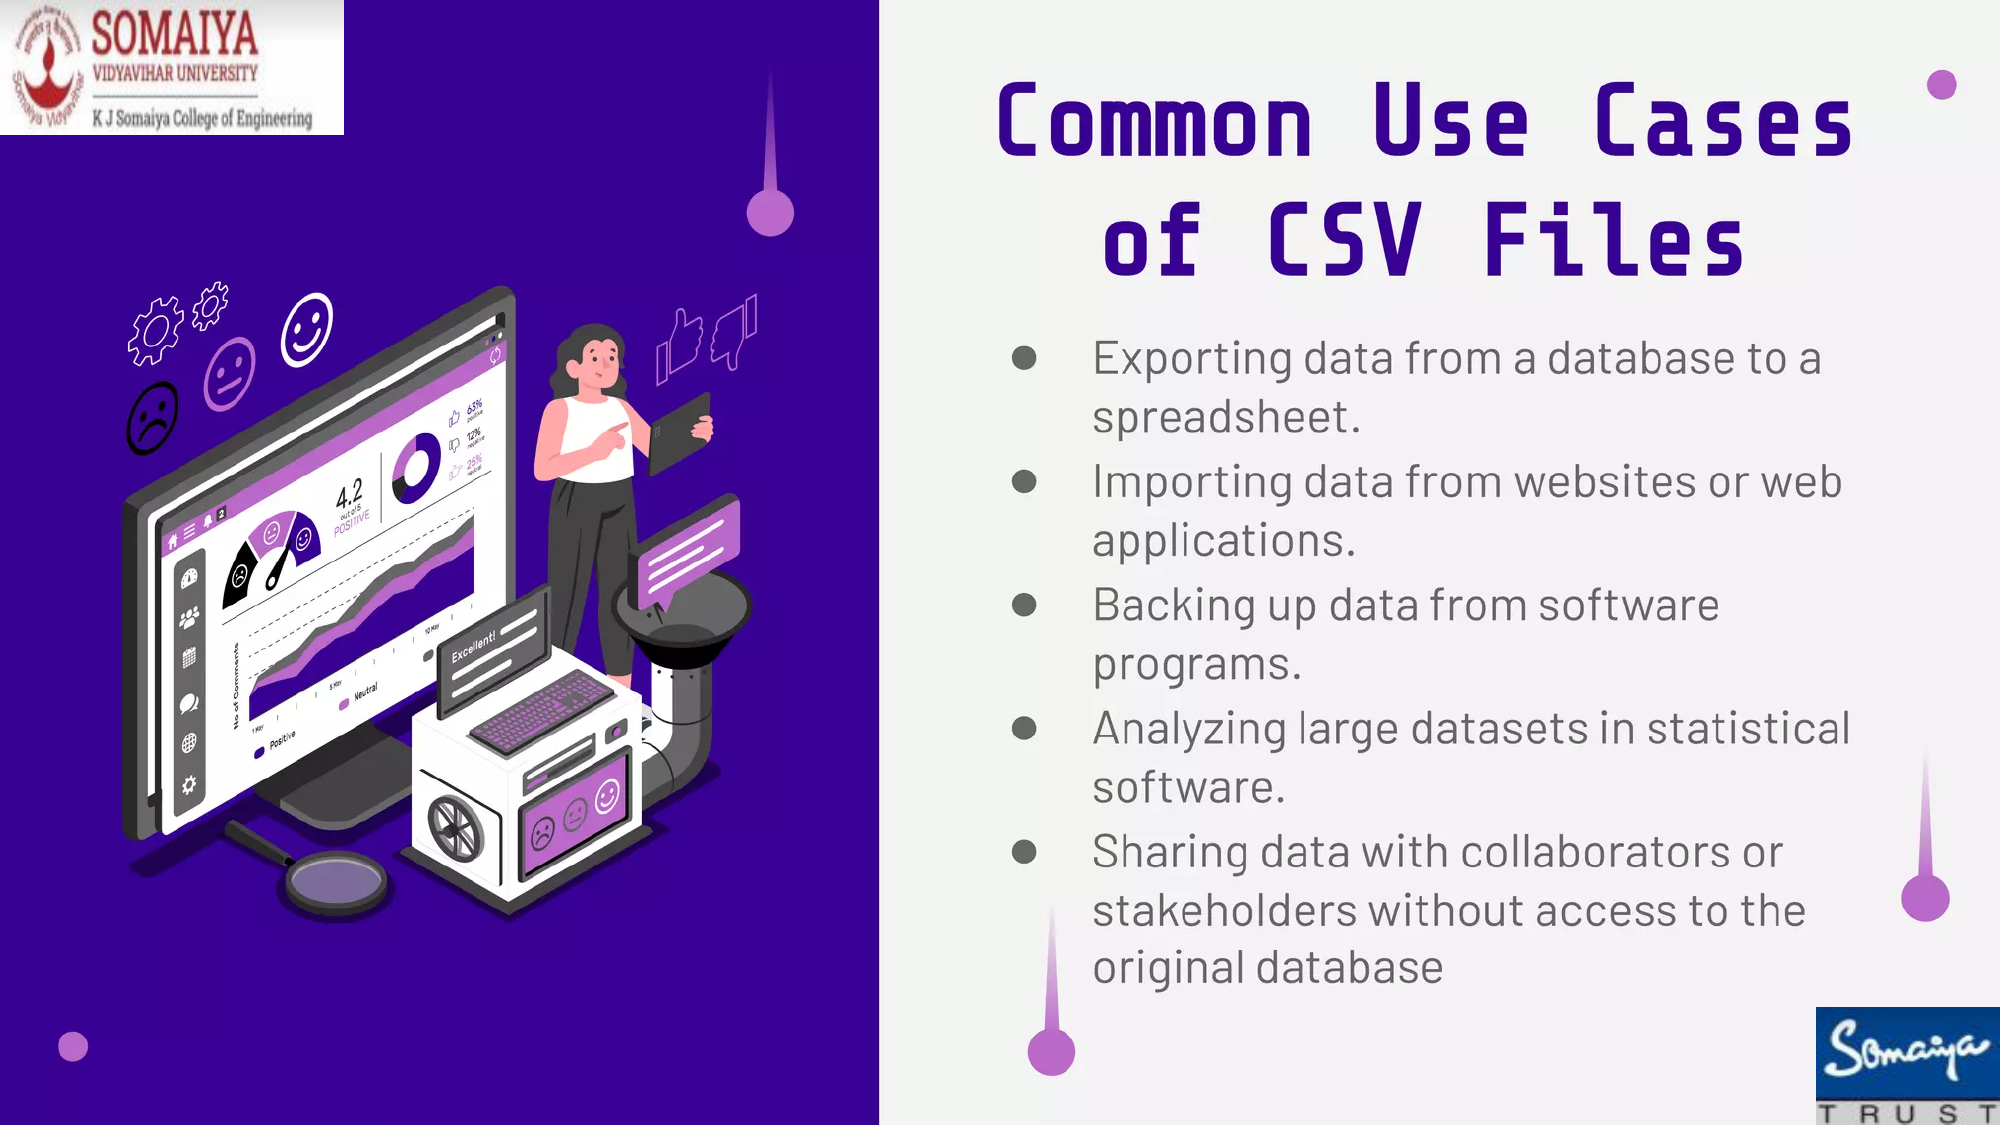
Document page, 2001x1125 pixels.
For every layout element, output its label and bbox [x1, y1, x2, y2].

picture [1816, 1007, 2000, 1125]
picture [0, 0, 344, 135]
list [0, 0, 2000, 1125]
